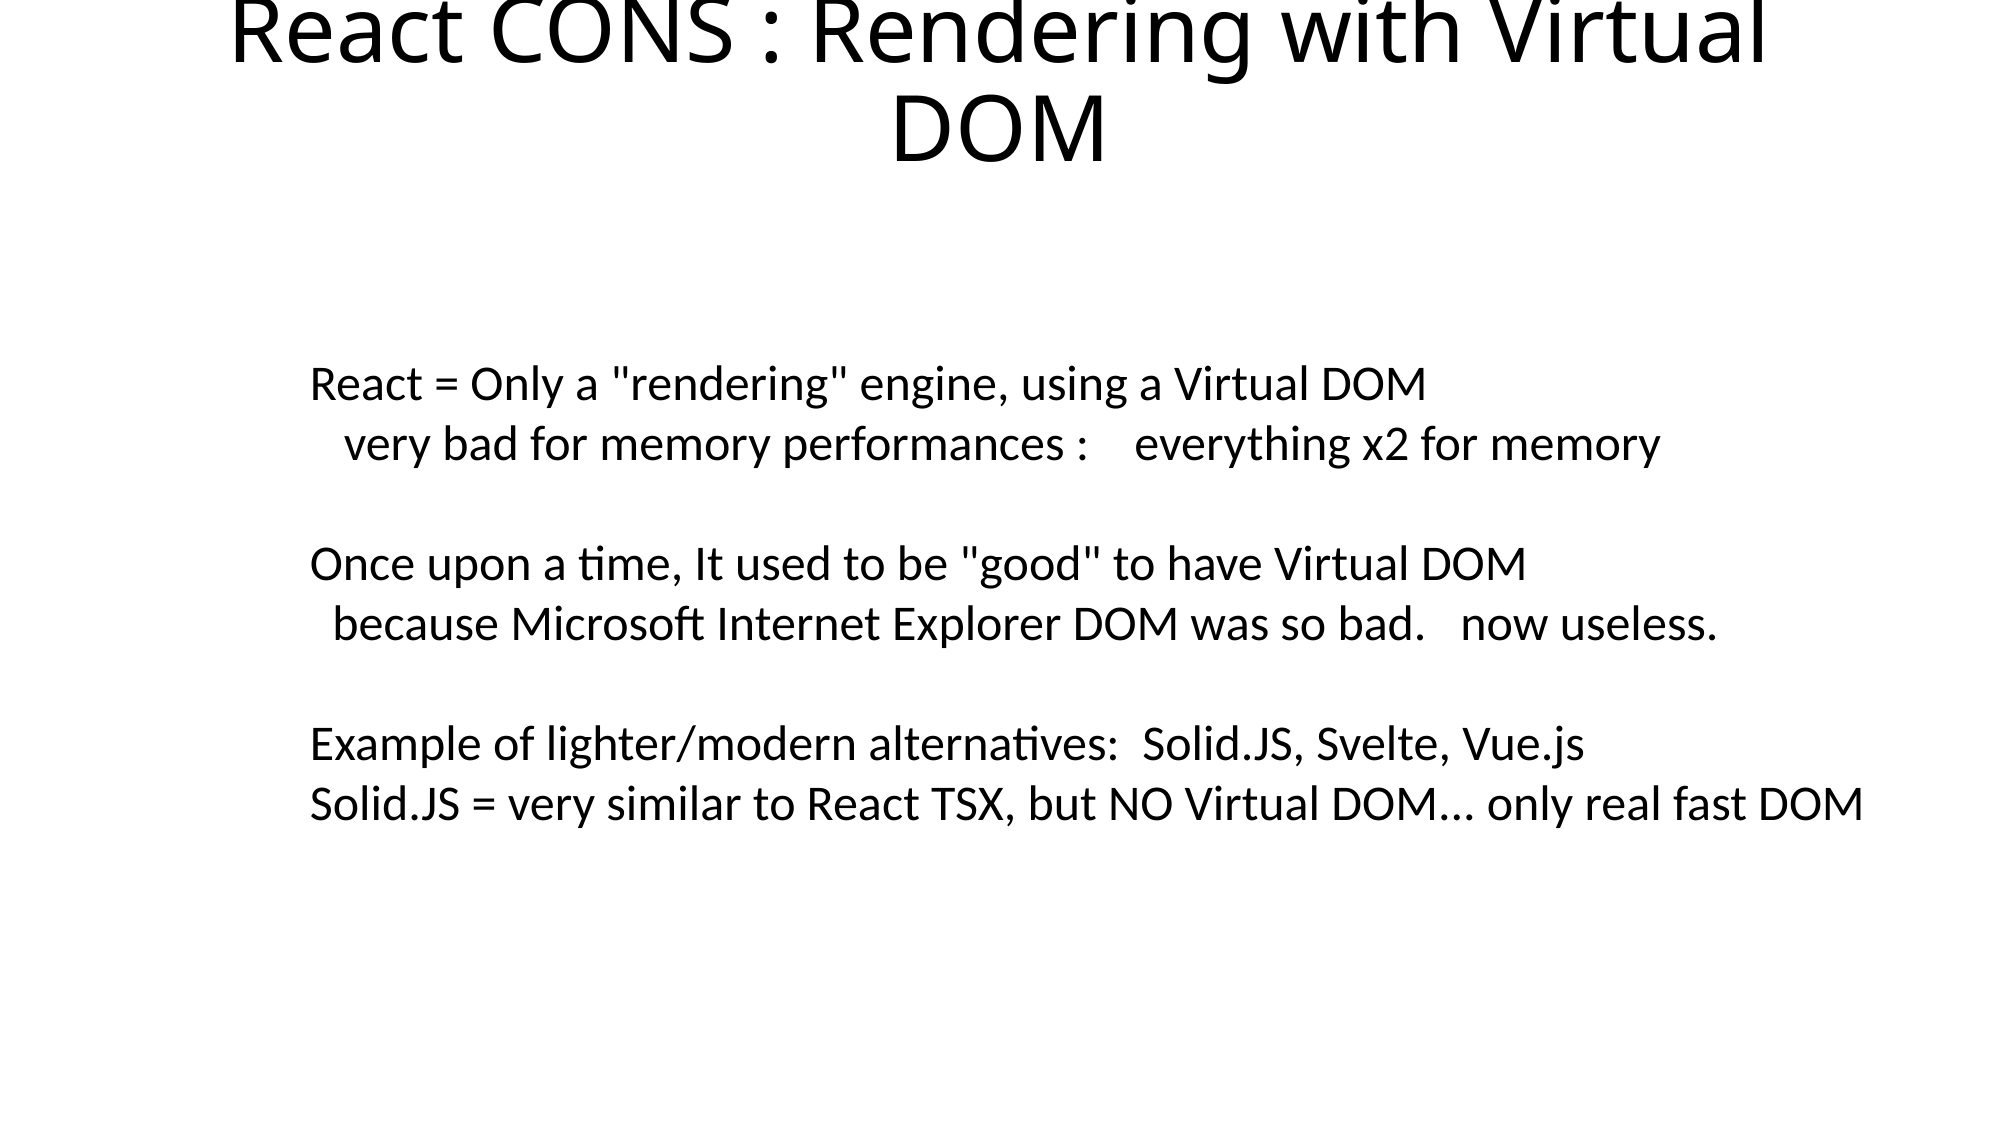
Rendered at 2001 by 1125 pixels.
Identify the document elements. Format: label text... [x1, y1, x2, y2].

text_box React = Only a "rendering" engine, using a Virtual DOM very bad for memory performances : everything x2 for memory Once upon a time, It used to be "good" to have Virtual DOM because Microsoft Internet Explorer DOM was so bad. now useless. Example of lighter/modern alternatives: Solid.JS, Svelte, Vue.js Solid.JS = very similar to React TSX, but NO Virtual DOM... only real fast DOM [295, 342, 1901, 838]
title React CONS : Rendering with Virtual DOM [137, 0, 1863, 165]
